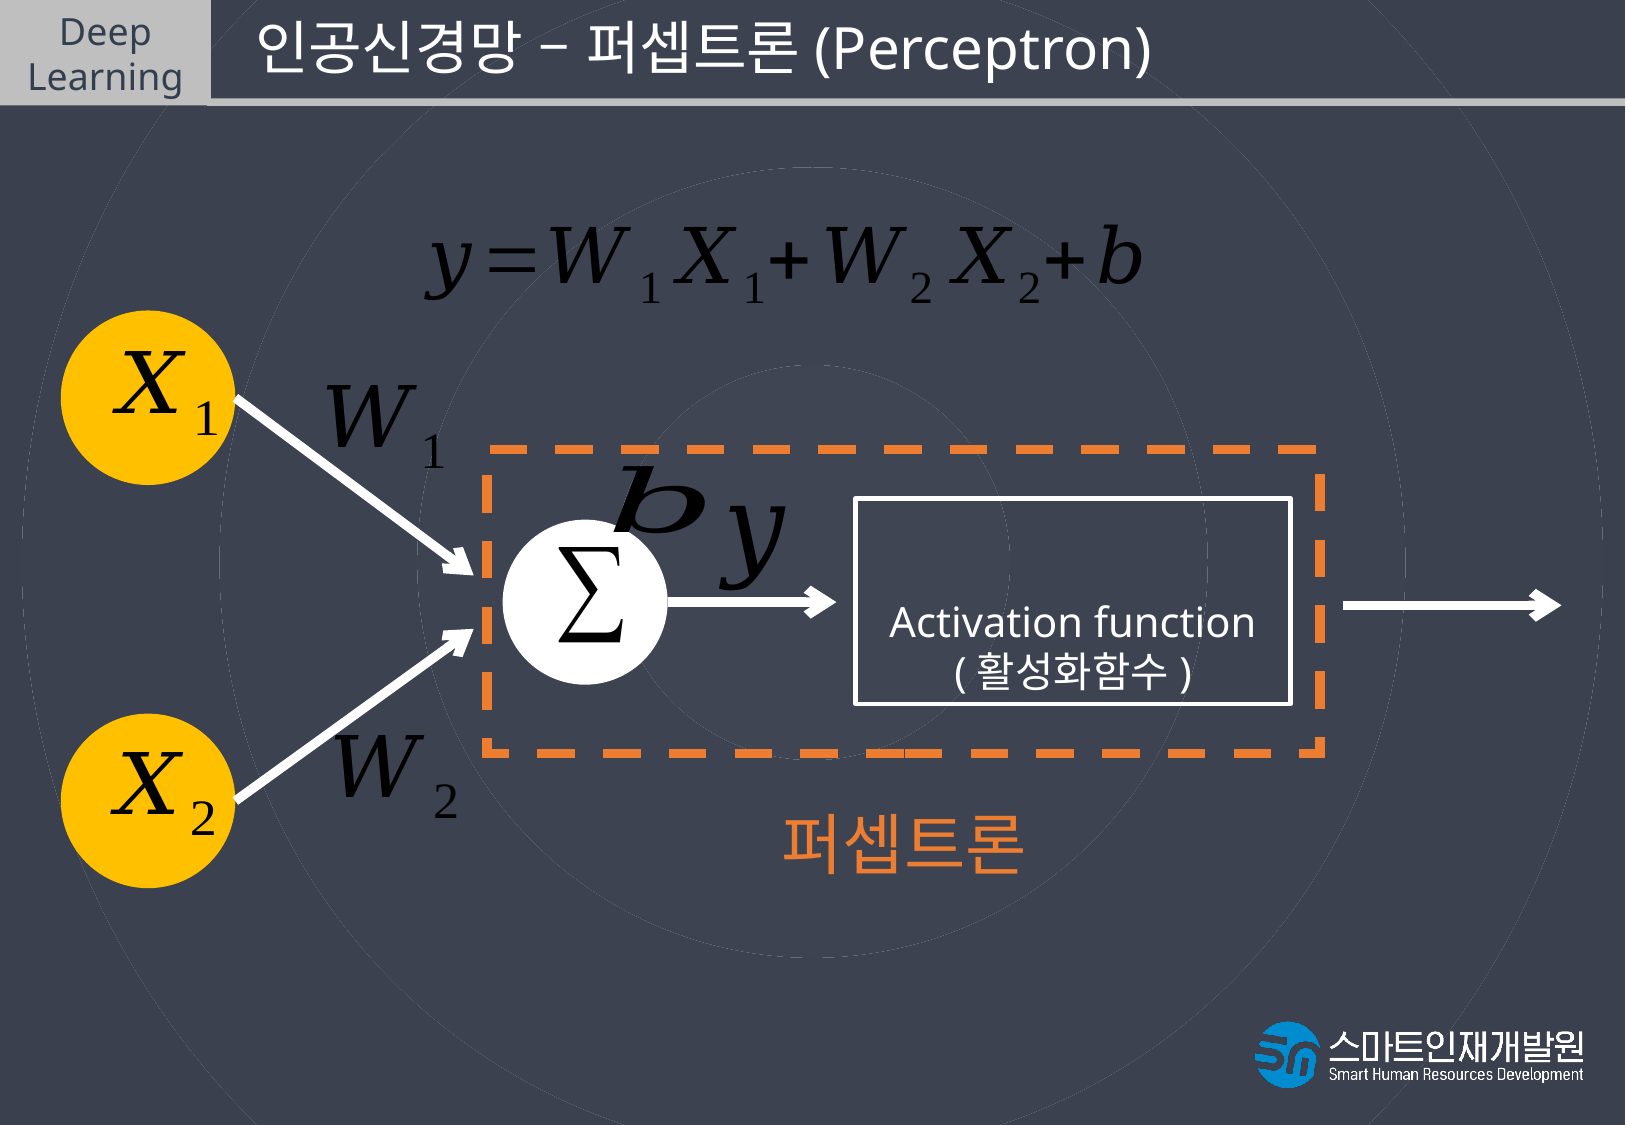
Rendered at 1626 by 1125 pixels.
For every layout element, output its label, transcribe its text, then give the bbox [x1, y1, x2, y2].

text_box 퍼셉트론 [724, 794, 1085, 891]
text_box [1371, 397, 1528, 582]
text_box [206, 97, 1625, 107]
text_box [60, 713, 236, 889]
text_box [235, 397, 474, 576]
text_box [502, 519, 668, 685]
text_box Deep Learning [0, 0, 211, 106]
text_box 인공신경망 – 퍼셉트론(Perceptron) [212, 3, 1625, 89]
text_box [60, 310, 236, 485]
text_box [486, 449, 1321, 754]
picture [1239, 1007, 1600, 1102]
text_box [235, 628, 474, 801]
